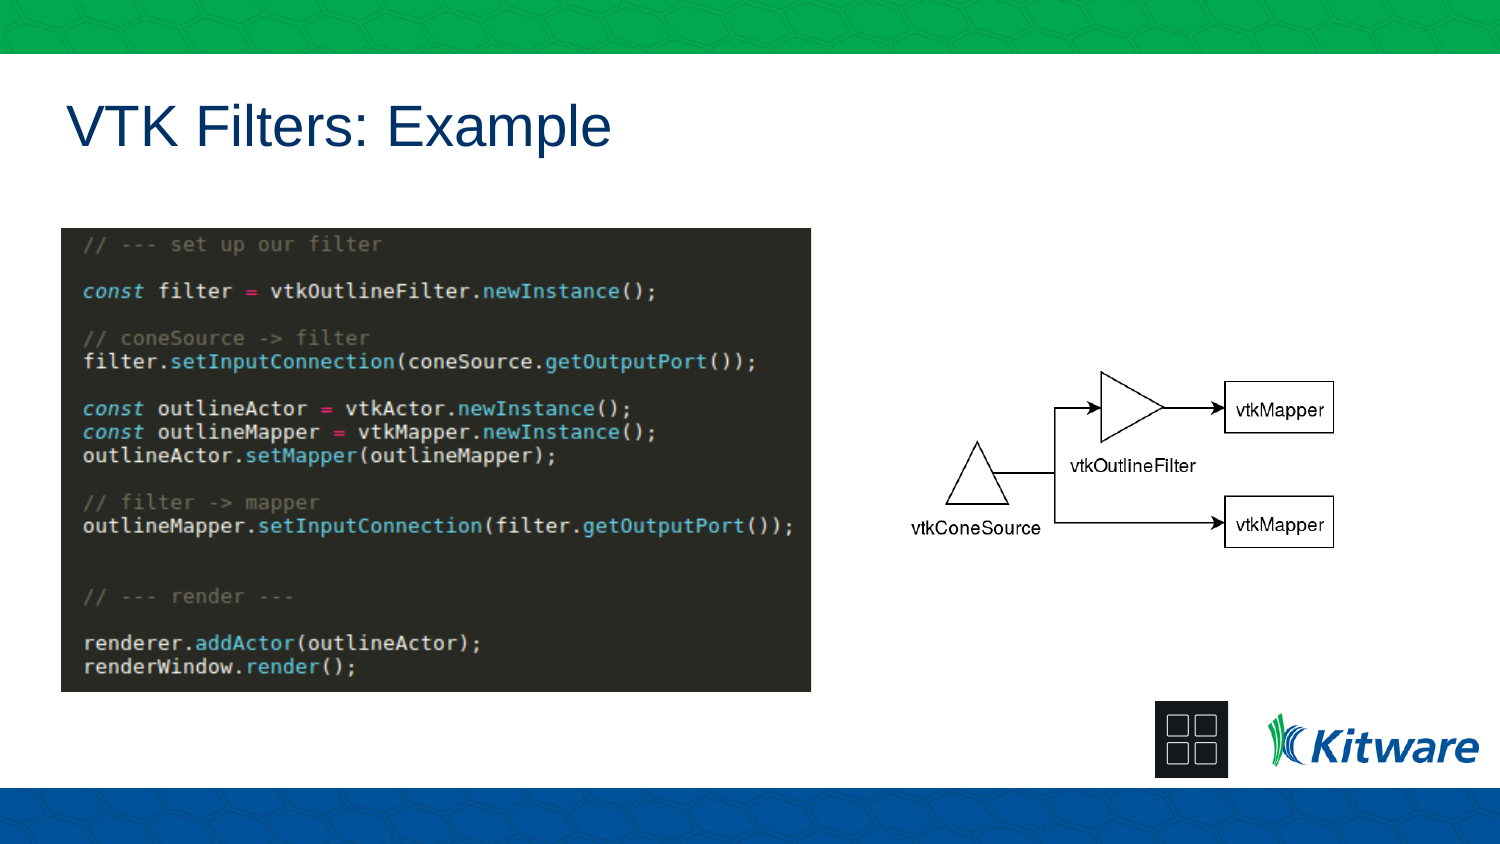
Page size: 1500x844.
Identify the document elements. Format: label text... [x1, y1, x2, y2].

title VTK Filters: Example [51, 72, 1449, 167]
picture [0, 0, 1500, 844]
